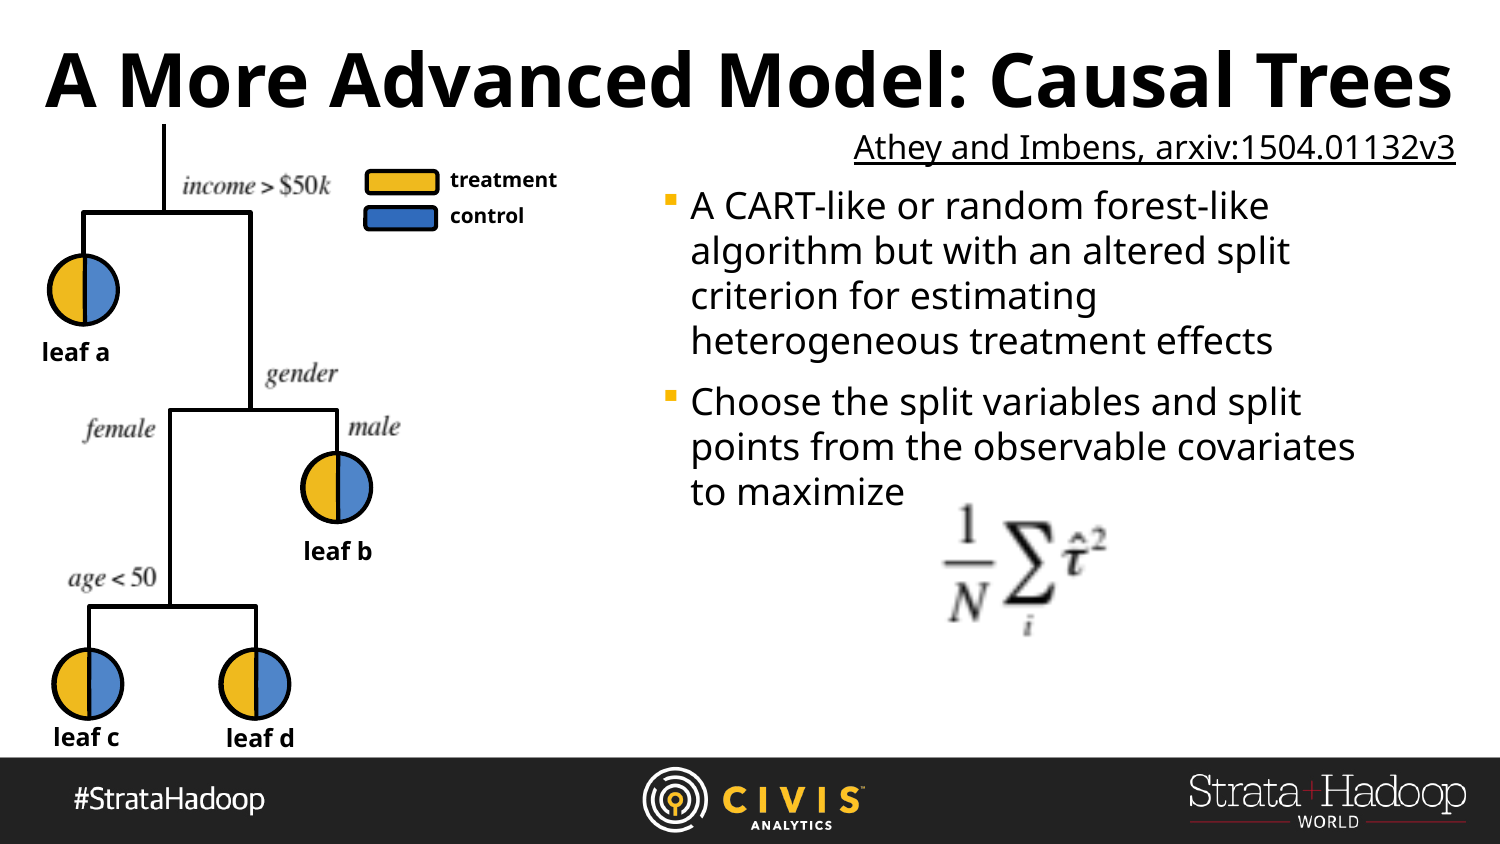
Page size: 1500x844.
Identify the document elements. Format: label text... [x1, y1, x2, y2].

text_box A CART-like or random forest-like algorithm but with an altered split criterion for estimating heterogeneous treatment effects Choose the split variables and split points from the observable covariates to maximize [660, 179, 1377, 844]
text_box treatment [435, 159, 642, 195]
title A More Advanced Model: Causal Trees [37, 14, 1462, 142]
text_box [88, 451, 257, 650]
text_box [169, 255, 337, 454]
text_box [80, 171, 159, 253]
picture [0, 0, 1500, 844]
text_box [221, 656, 257, 719]
text_box [54, 650, 90, 719]
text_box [262, 357, 343, 392]
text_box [163, 168, 251, 256]
text_box leaf b [288, 528, 447, 573]
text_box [65, 562, 160, 597]
text_box leaf a [26, 328, 164, 374]
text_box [179, 169, 333, 201]
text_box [935, 487, 1121, 641]
text_box leaf d [211, 715, 370, 760]
text_box [338, 453, 372, 522]
text_box [90, 657, 123, 719]
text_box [345, 409, 403, 440]
text_box [365, 207, 435, 230]
text_box [303, 459, 339, 522]
text_box leaf c [38, 714, 197, 759]
text_box [257, 650, 290, 719]
text_box Athey and Imbens, arxiv:1504.01132v3 [838, 119, 1500, 174]
text_box [366, 171, 435, 194]
text_box [50, 256, 85, 325]
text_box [79, 413, 157, 448]
text_box [85, 261, 118, 325]
text_box control [435, 195, 642, 236]
